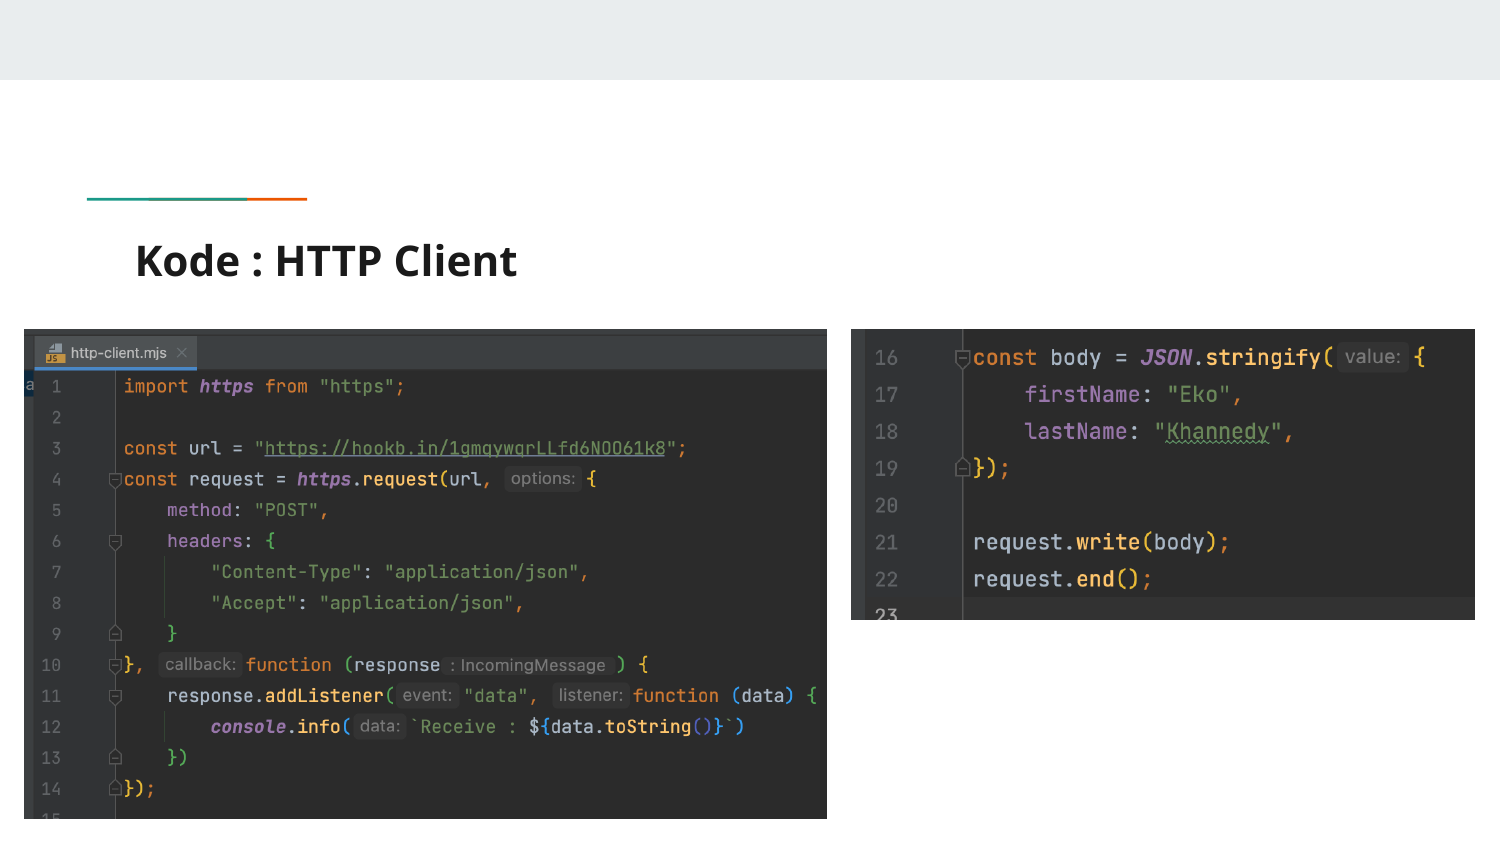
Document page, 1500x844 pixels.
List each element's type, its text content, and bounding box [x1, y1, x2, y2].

title Kode : HTTP Client [119, 216, 1381, 305]
picture [851, 328, 1476, 620]
picture [24, 328, 827, 819]
